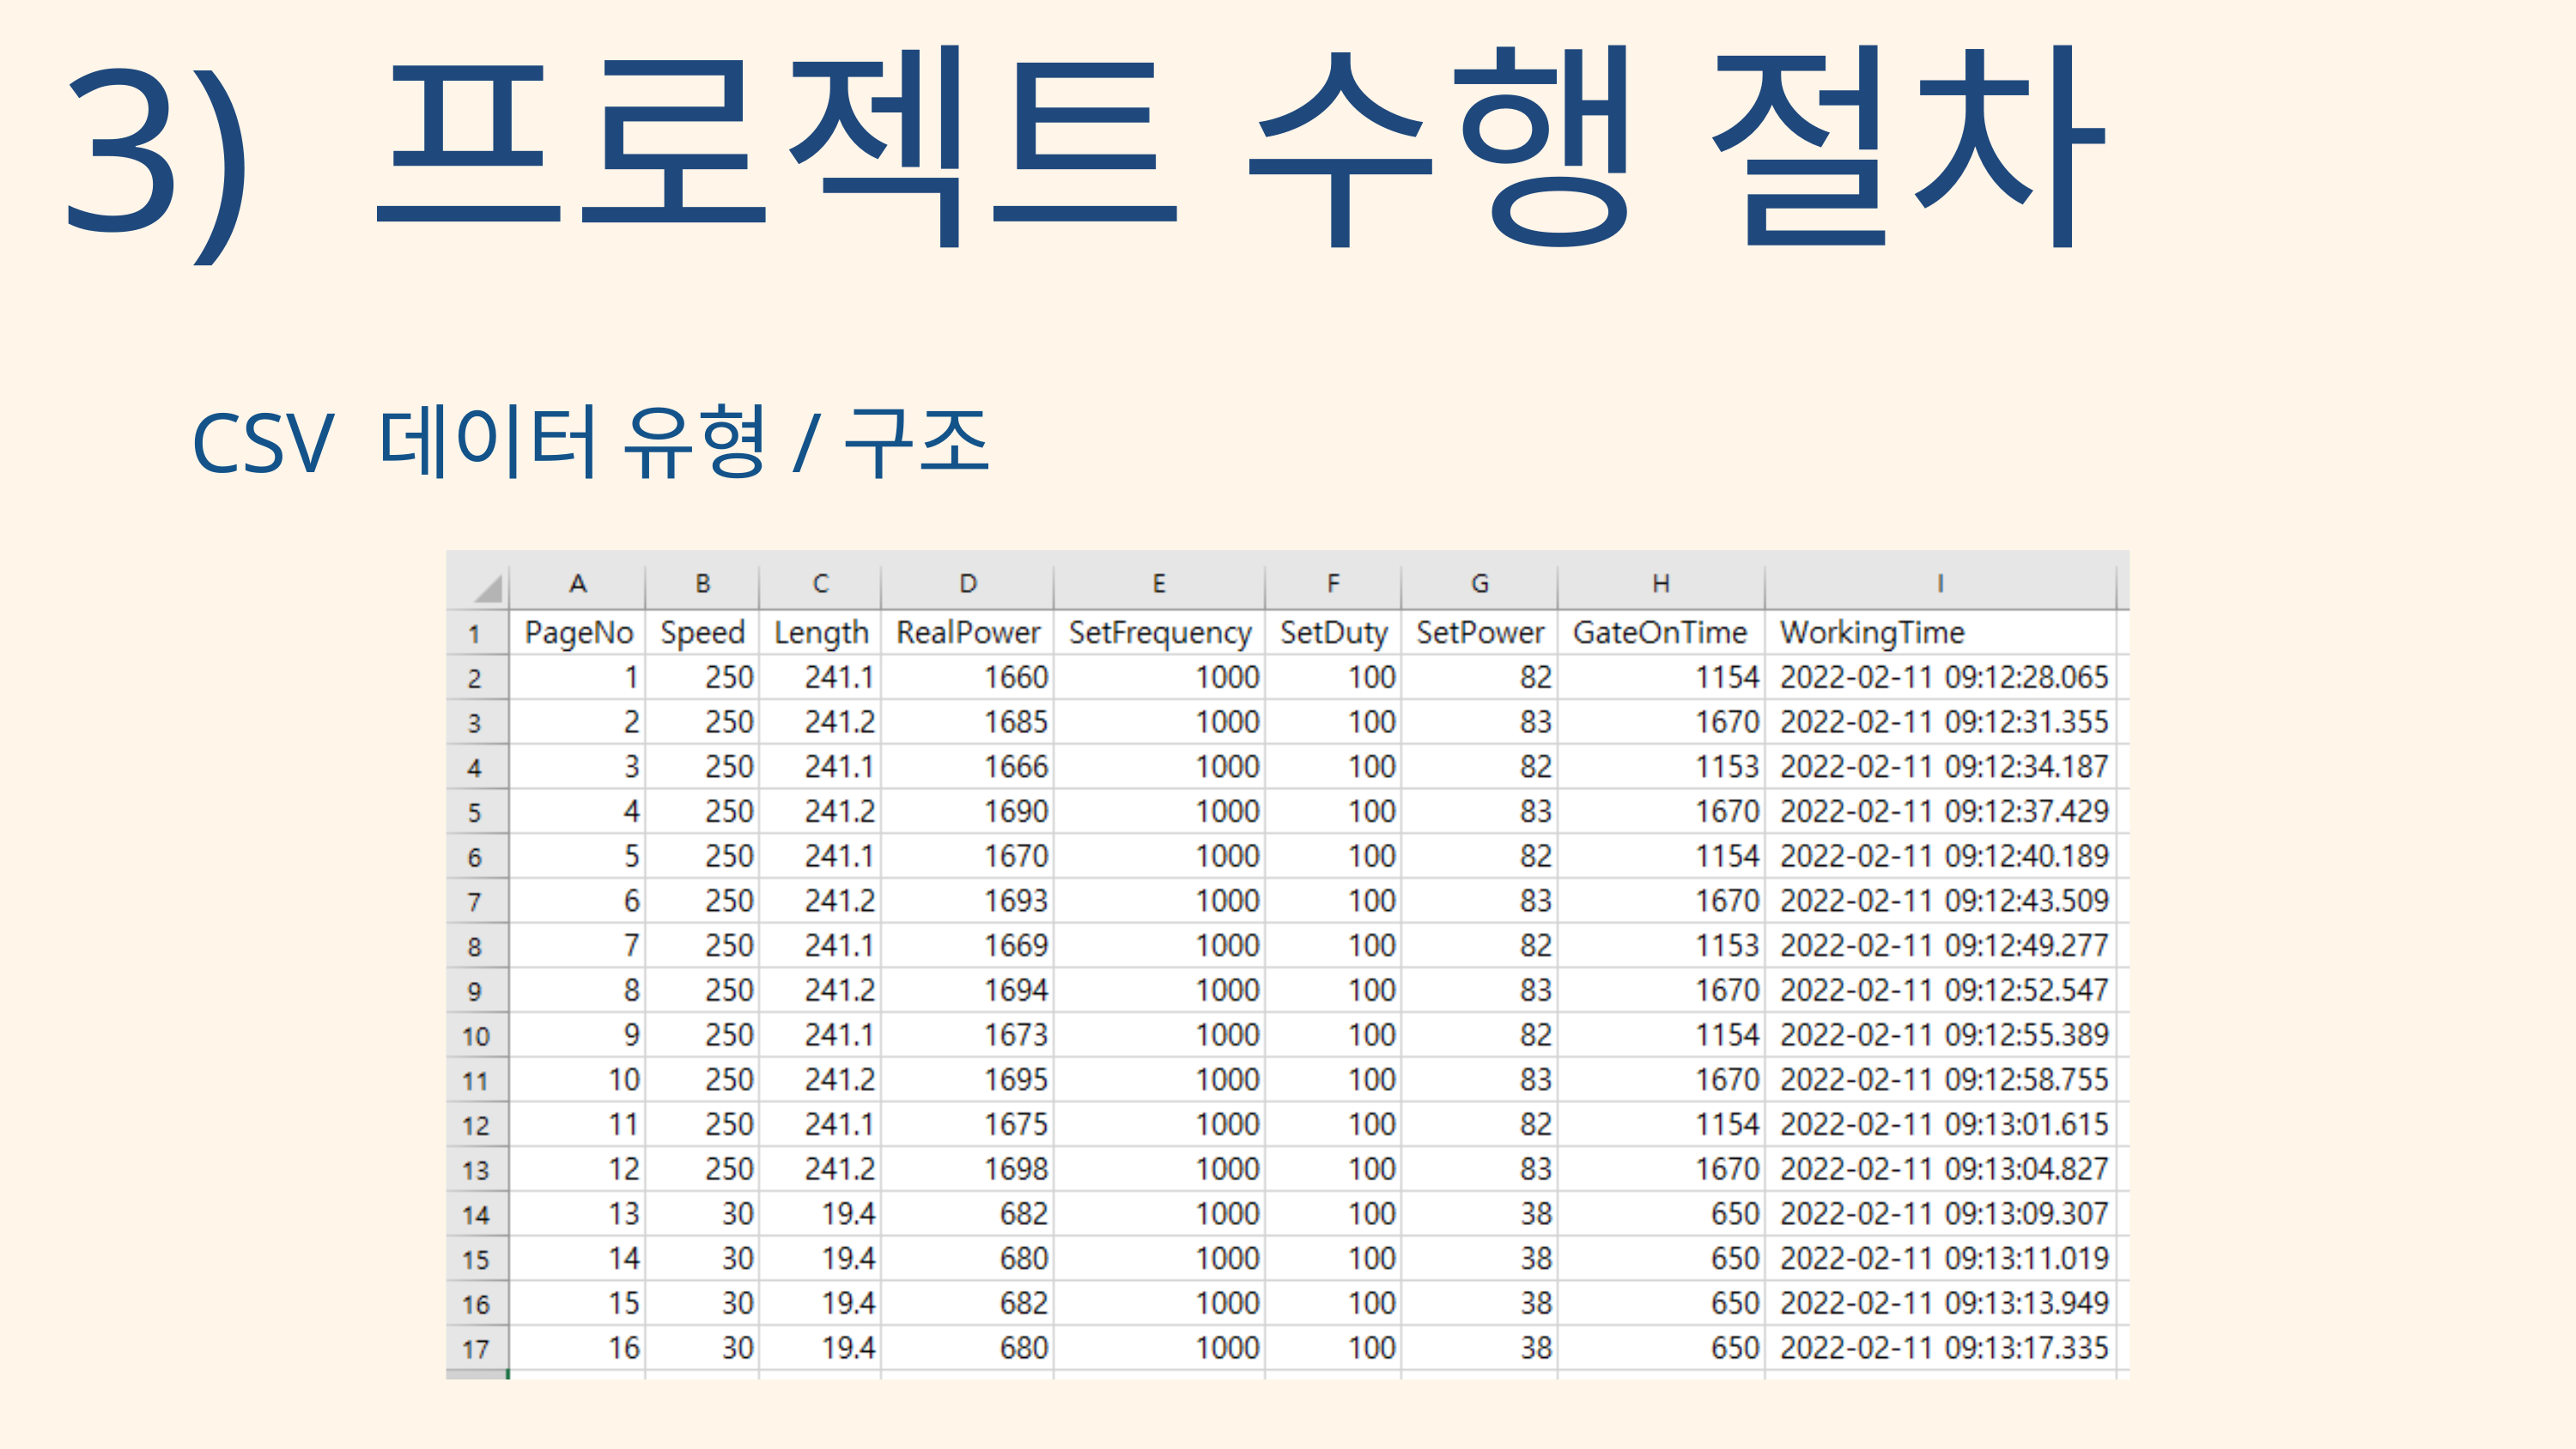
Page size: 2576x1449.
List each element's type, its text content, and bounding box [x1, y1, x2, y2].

text_box 3) 프로젝트 수행 절차 [58, 6, 2265, 276]
text_box CSV 데이터 유형/구조 [190, 382, 1328, 489]
text_box [446, 550, 2130, 1379]
